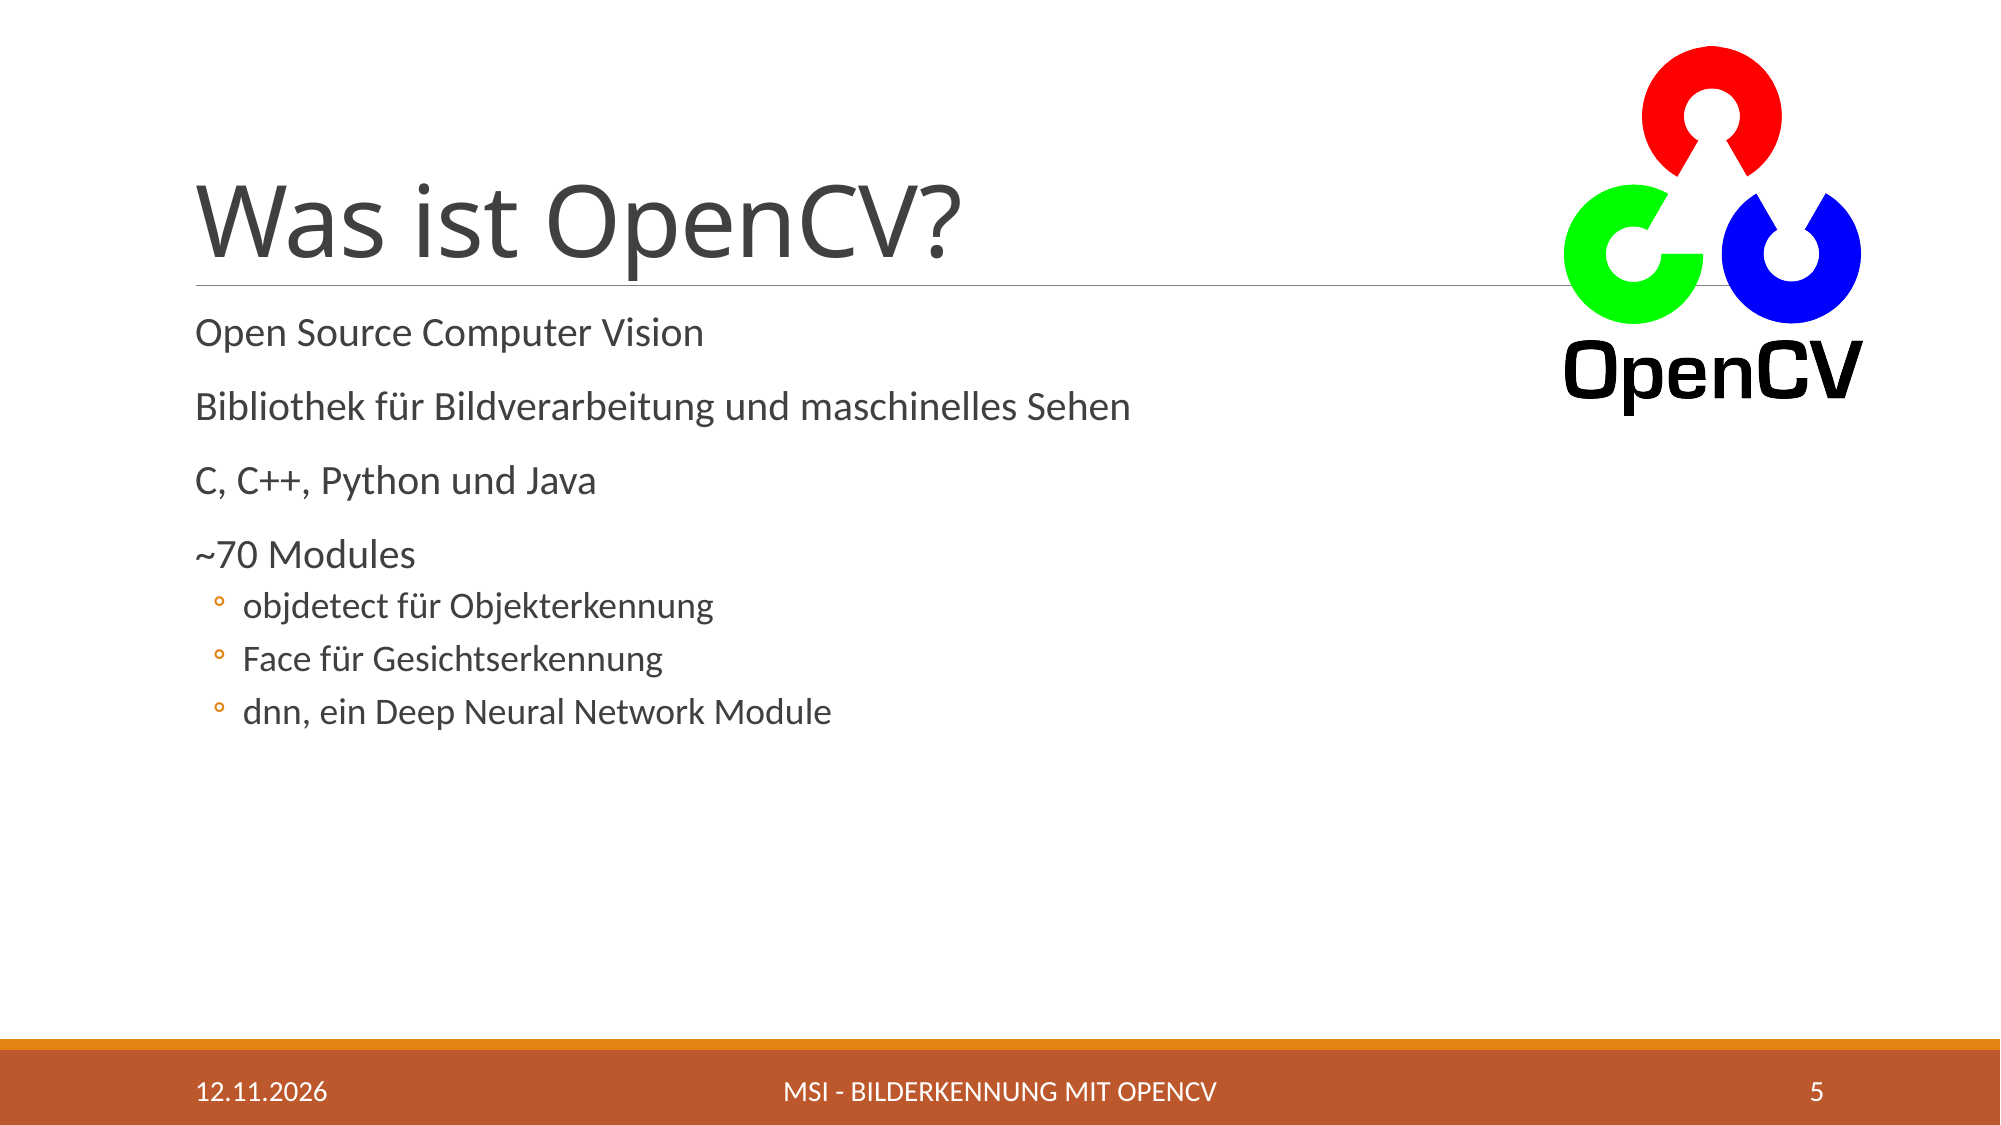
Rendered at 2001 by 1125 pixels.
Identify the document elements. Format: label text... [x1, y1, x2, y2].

list Open Source Computer Vision Bibliothek für Bildverarbeitung und maschinelles Sehen C, C++, Python und Java ~70 Modules objdetect für Objekterkennung Face für Gesichtserkennung dnn, ein Deep Neural Network Module [180, 302, 1830, 963]
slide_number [180, 1059, 586, 1120]
footer MSI - Bilderkennung mit OpenCV [604, 1059, 1396, 1120]
slide_number 5 [1624, 1059, 1840, 1120]
picture [1561, 45, 1863, 417]
title Was ist OpenCV? [180, 47, 1560, 285]
